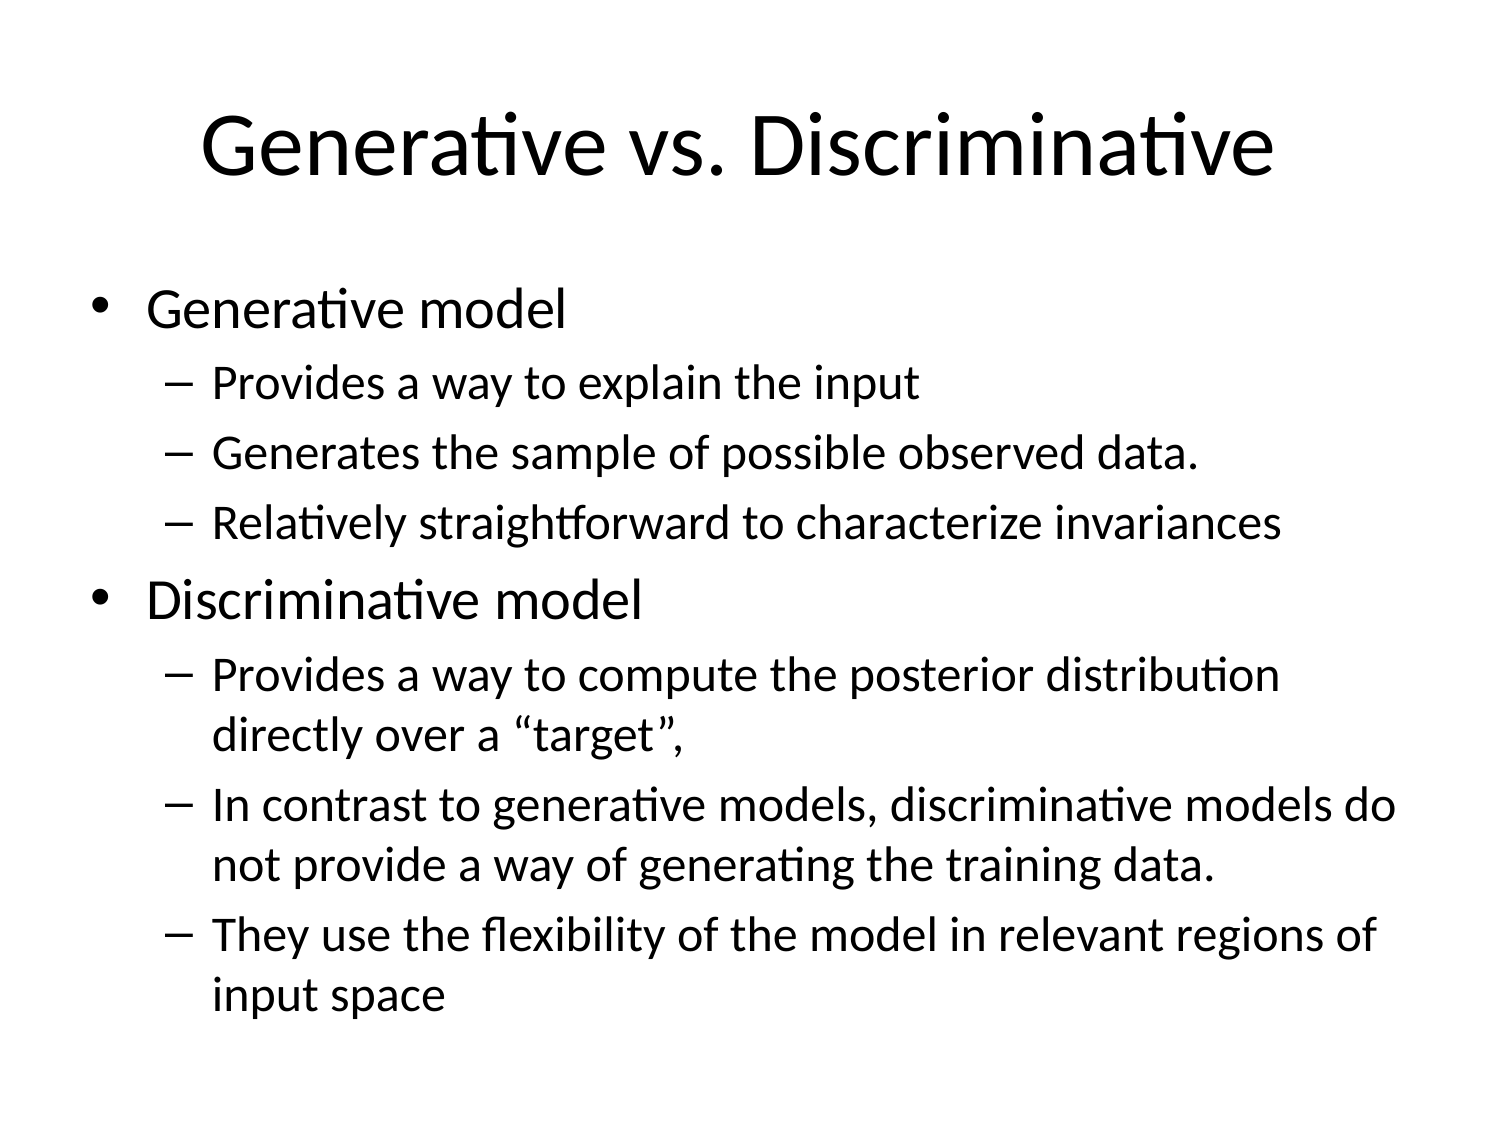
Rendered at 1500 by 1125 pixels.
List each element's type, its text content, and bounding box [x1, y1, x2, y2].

title Generative vs. Discriminative [75, 45, 1425, 233]
list Generative model Provides a way to explain the input Generates the sample of possible observed data. Relatively straightforward to characterize invariances Discriminative model Provides a way to compute the posterior distribution directly over a “target”, In contrast to generative models, discriminative models do not provide a way of generating the training data. They use the flexibility of the model in relevant regions of input space [75, 262, 1425, 1059]
